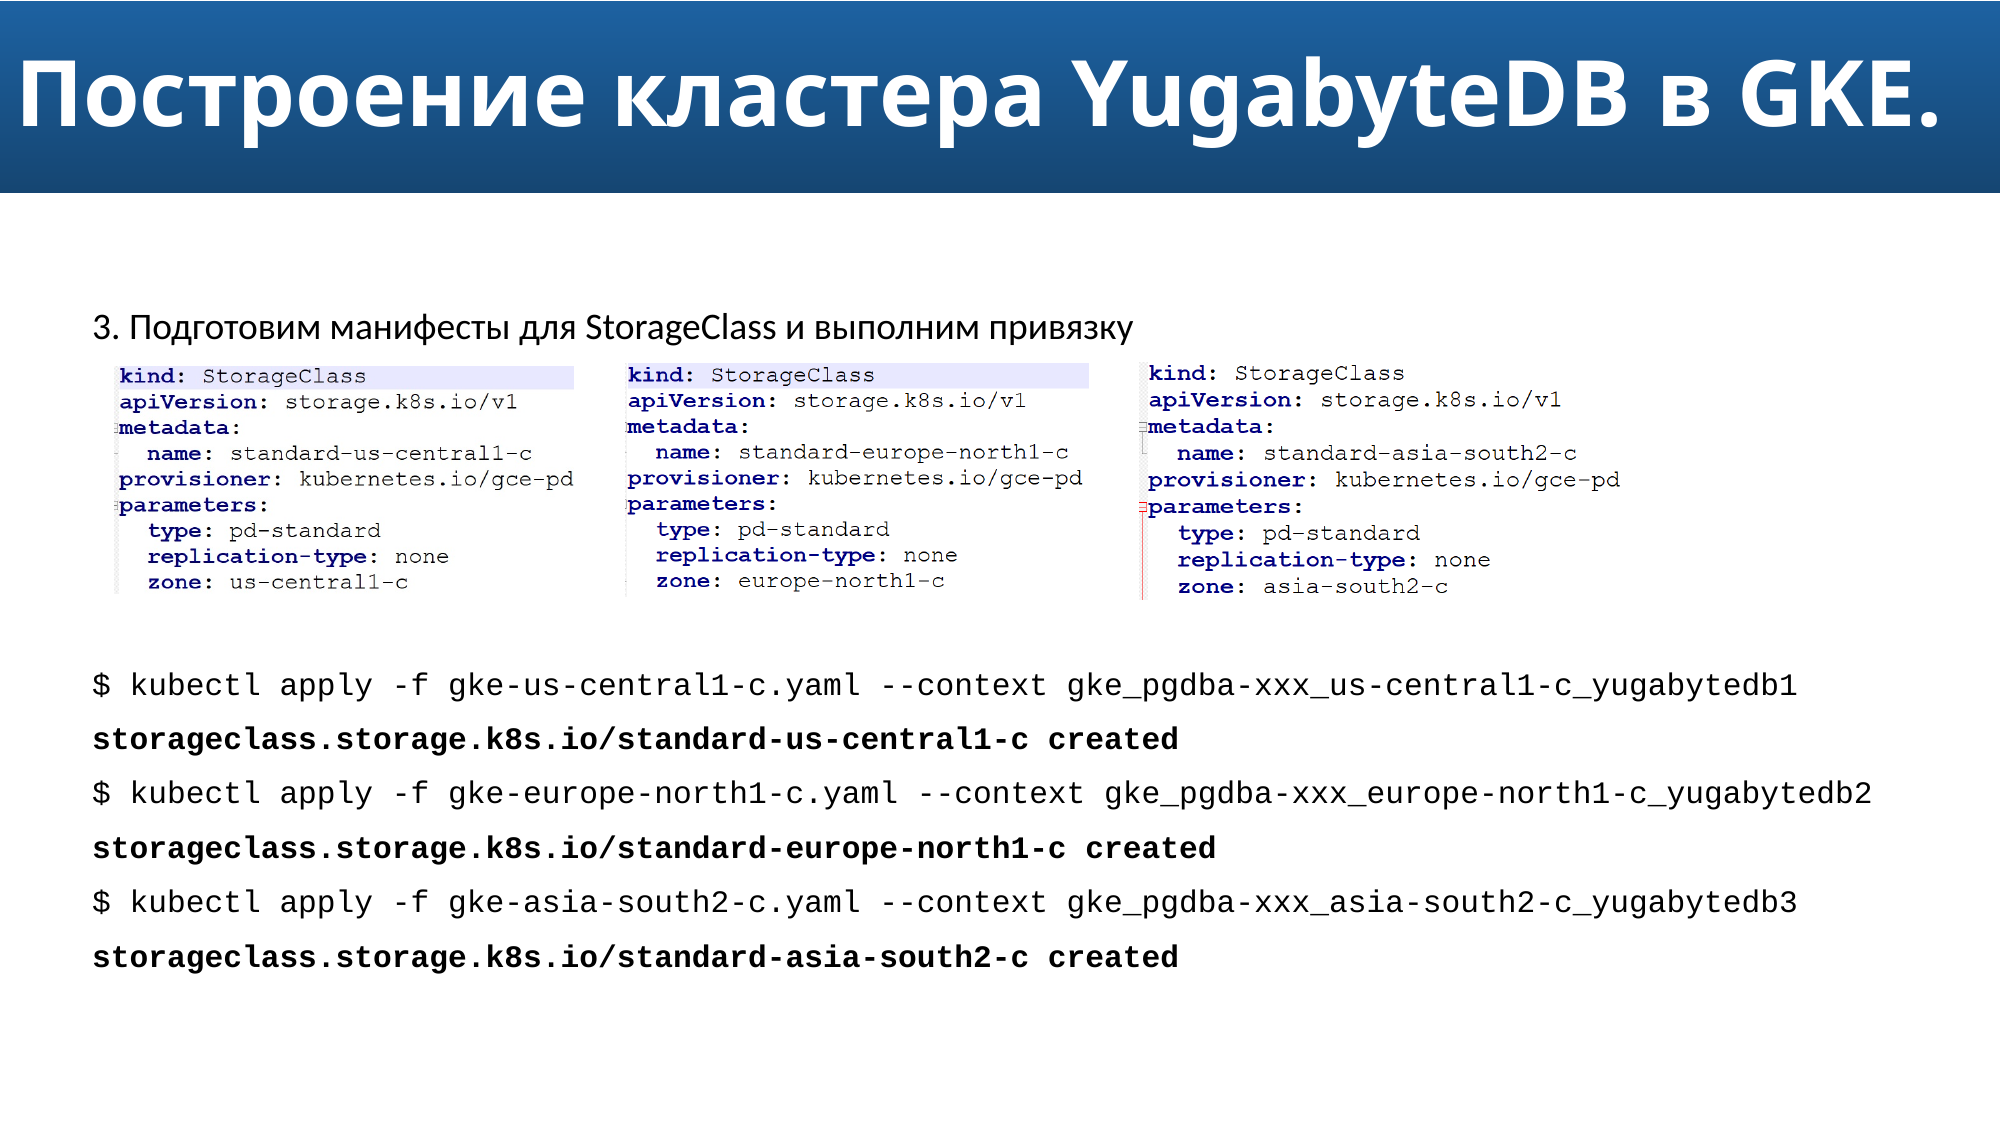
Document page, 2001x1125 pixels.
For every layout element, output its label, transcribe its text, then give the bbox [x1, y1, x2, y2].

text_box Построение кластера YugabyteDB в GKE. [0, 1, 2000, 193]
list 3. Подготовим манифесты для StorageClass и выполним привязку $ kubectl apply -f gke-us-central1-c.yaml --context gke_pgdba-xxx_us-central1-c_yugabytedb1 storageclass.storage.k8s.io/standard-us-central1-c created $ kubectl apply -f gke-europe-north1-c.yaml --context gke_pgdba-xxx_europe-north1-c_yugabytedb2 storageclass.storage.k8s.io/standard-europe-north1-c created $ kubectl apply -f gke-asia-south2-c.yaml --context gke_pgdba-xxx_asia-south2-c_yugabytedb3 storageclass.storage.k8s.io/standard-asia-south2-c created [77, 299, 1963, 1014]
picture [1139, 362, 1636, 601]
picture [624, 363, 1089, 597]
picture [114, 366, 574, 594]
